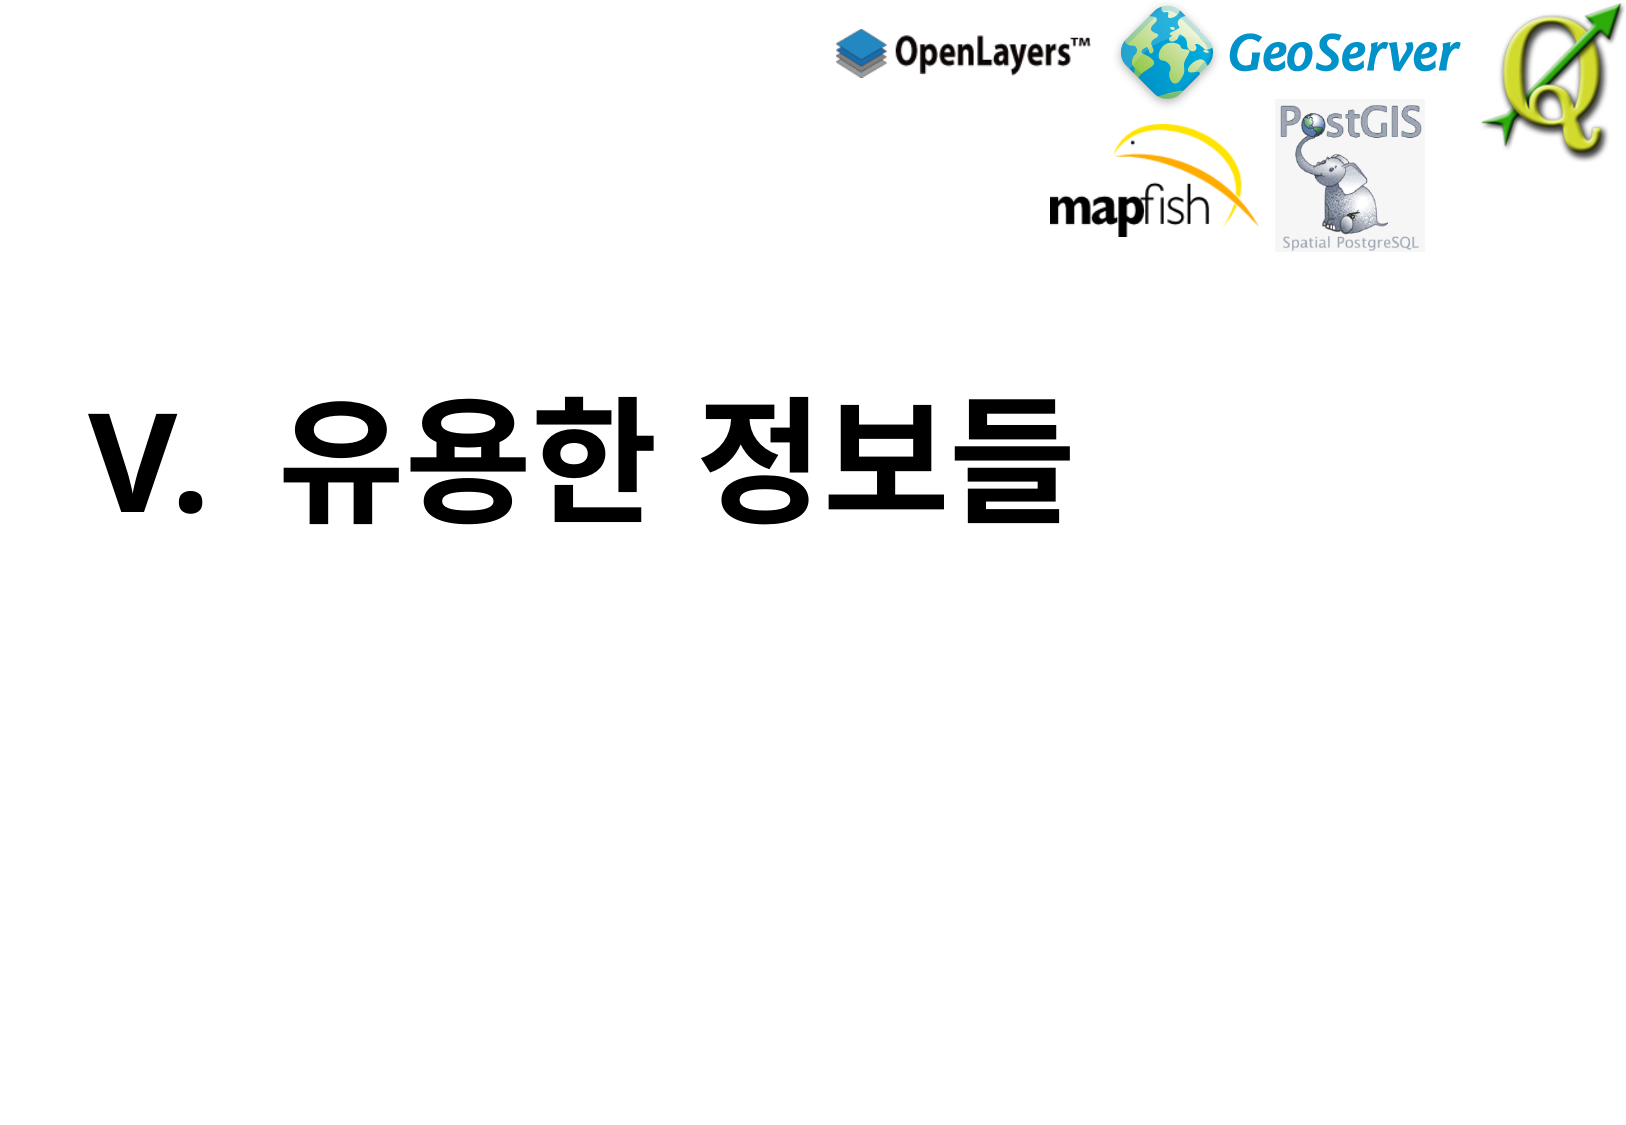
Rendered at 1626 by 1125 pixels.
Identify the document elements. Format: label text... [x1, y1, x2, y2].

picture [836, 28, 1091, 78]
text_box V. 유용한 정보들 [80, 375, 1525, 540]
picture [1112, 0, 1461, 252]
picture [1049, 124, 1259, 237]
picture [1479, 0, 1625, 163]
